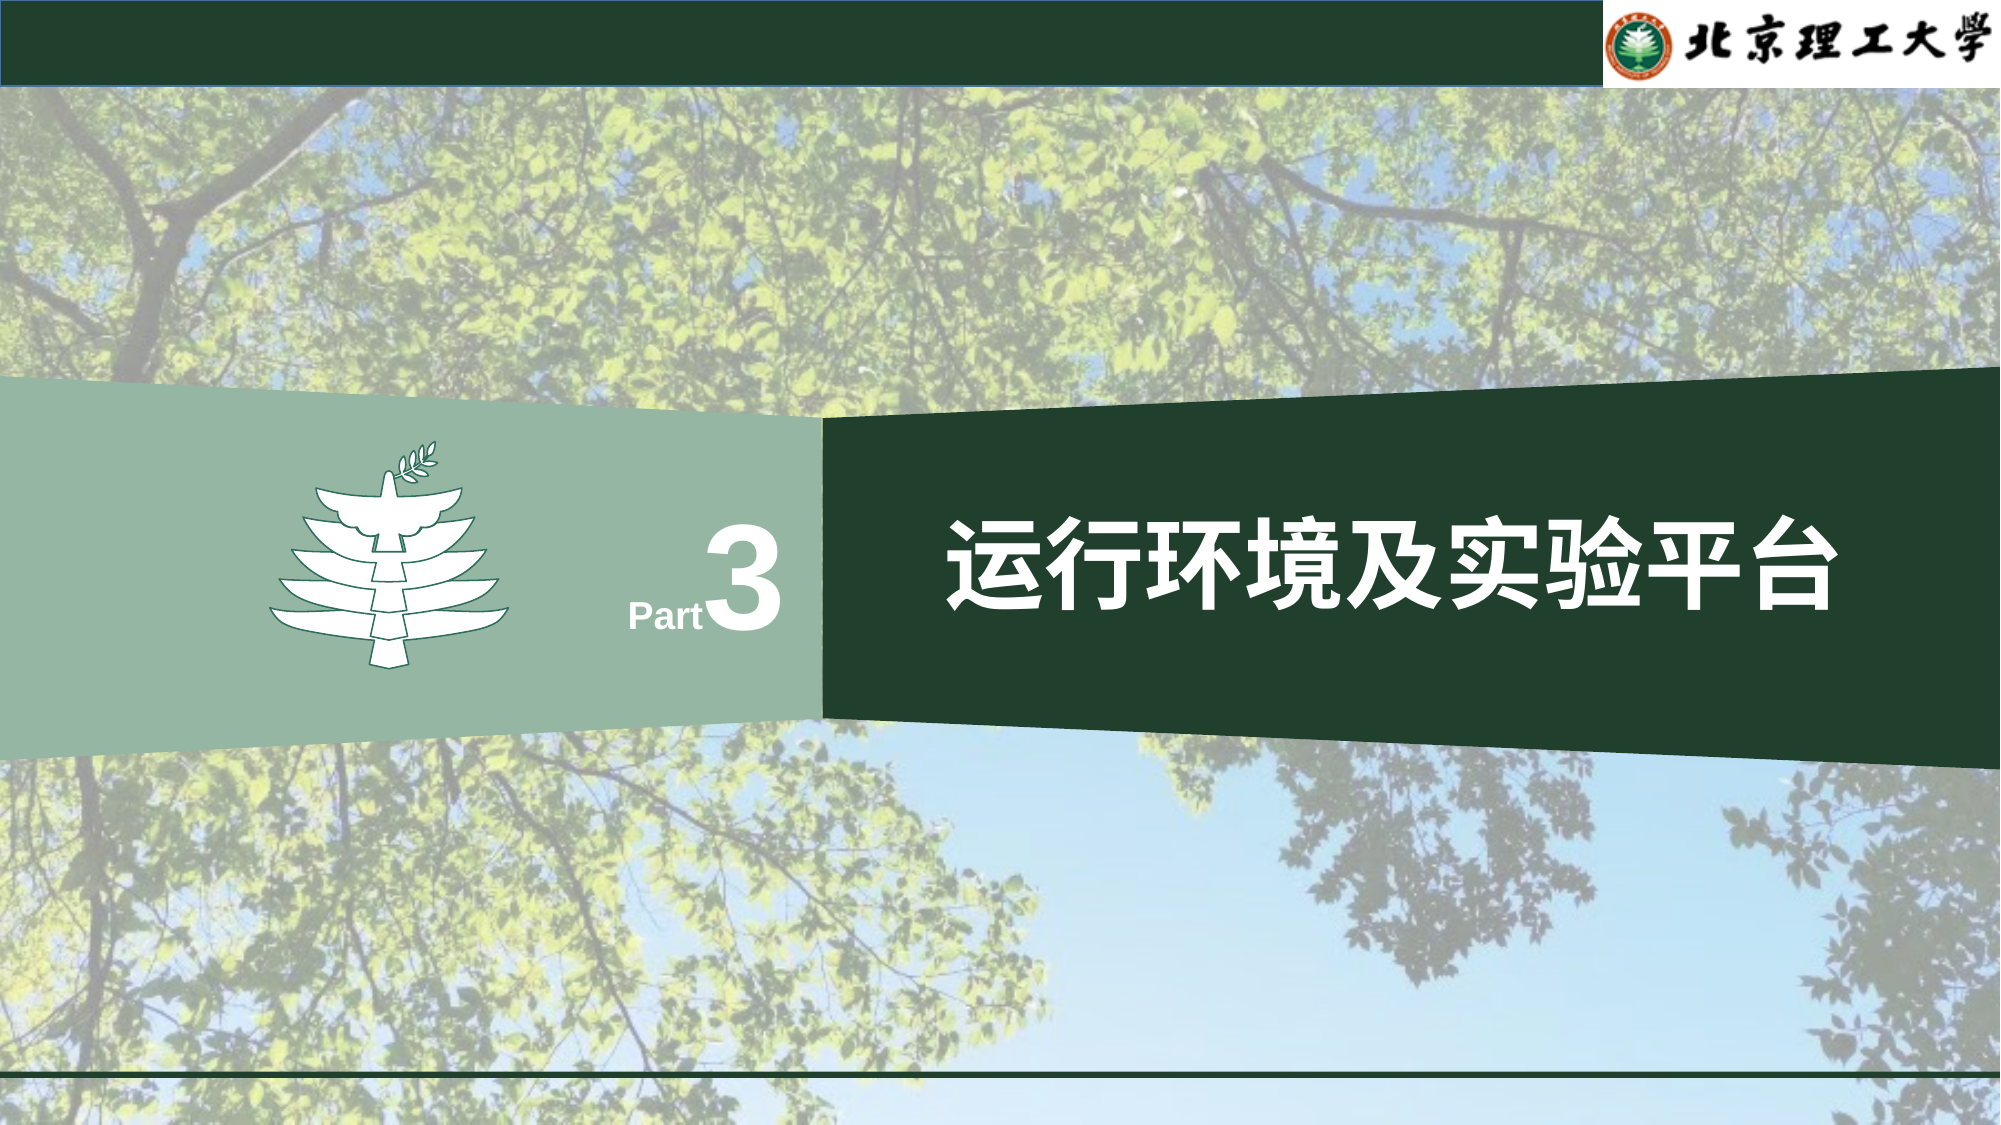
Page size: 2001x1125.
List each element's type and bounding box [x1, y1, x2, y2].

picture [0, 0, 2000, 1125]
text_box [269, 441, 509, 669]
text_box [0, 0, 1603, 85]
